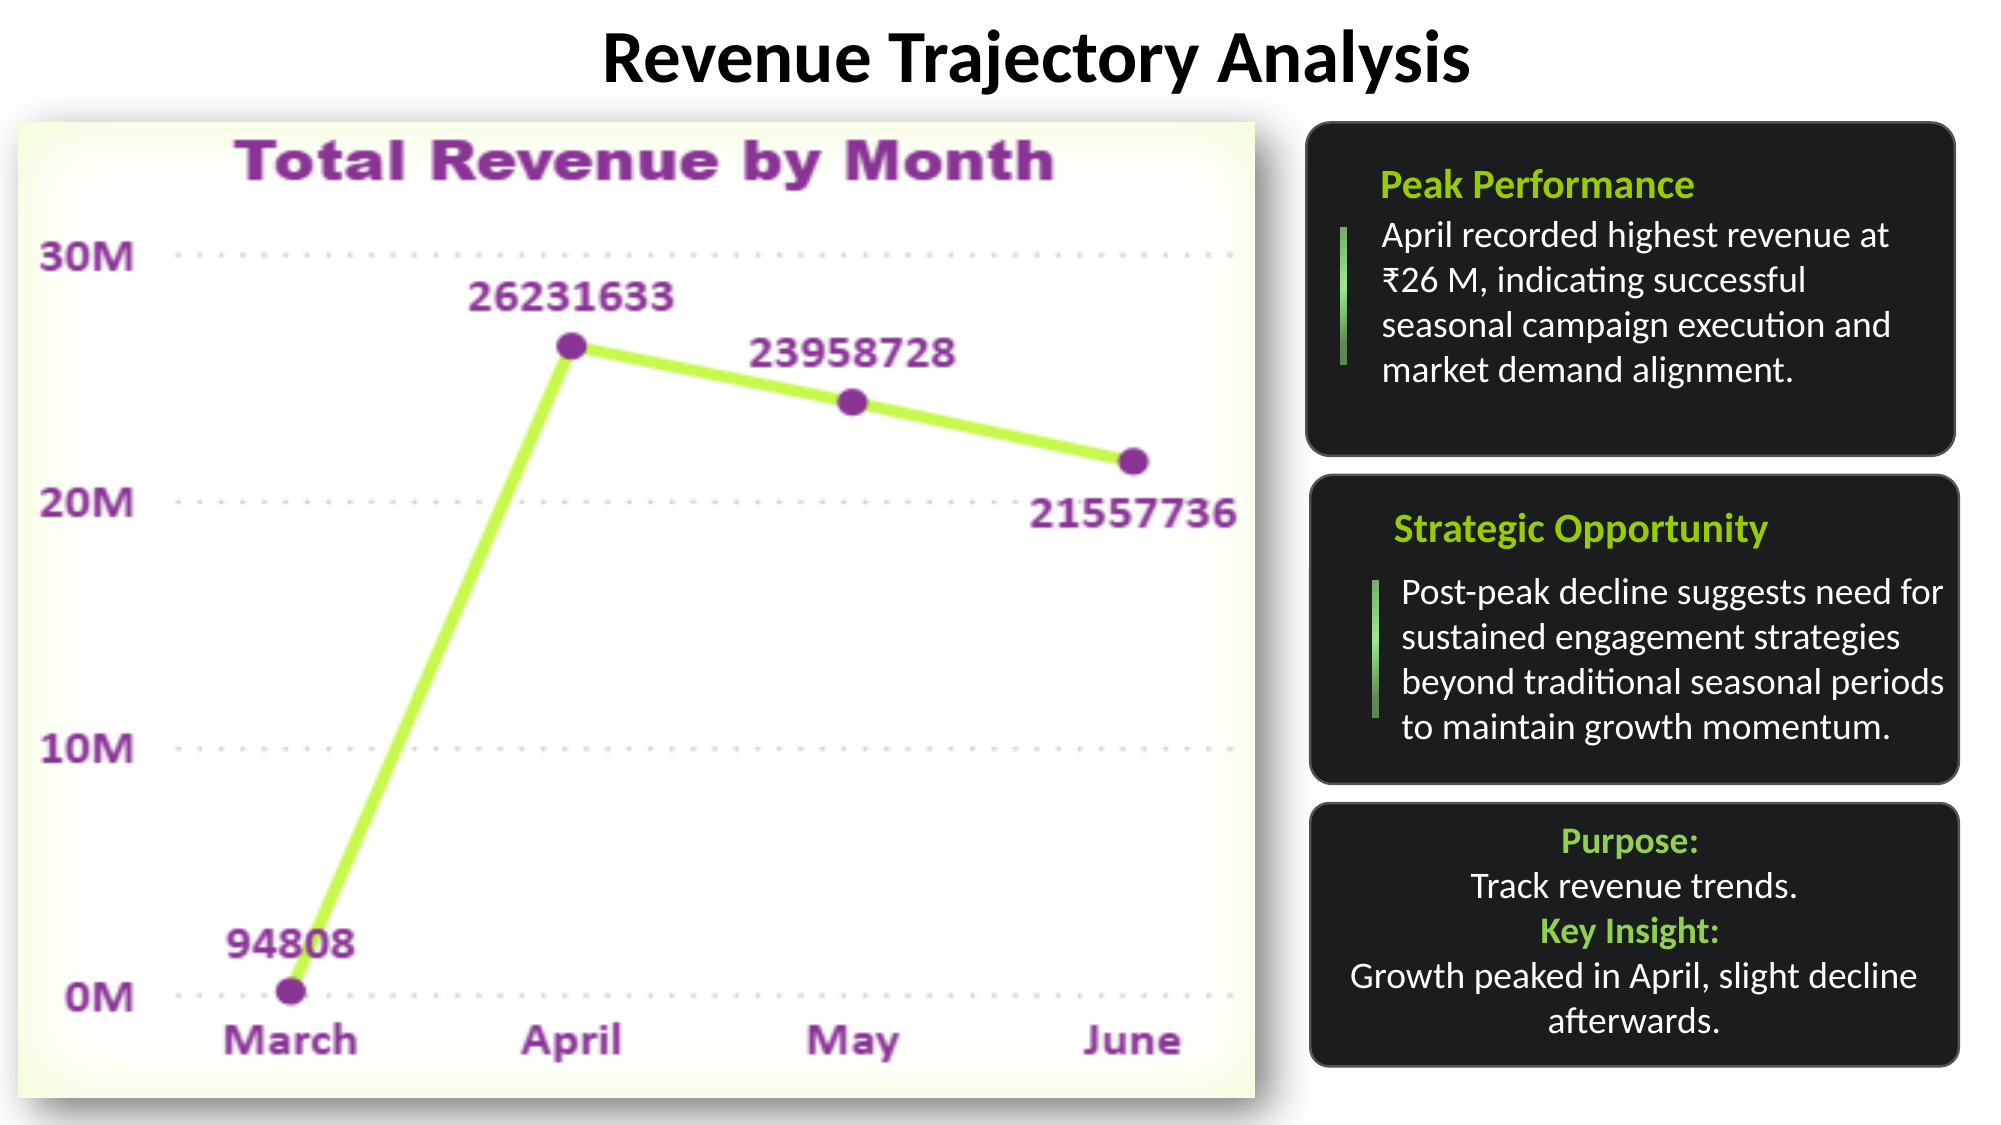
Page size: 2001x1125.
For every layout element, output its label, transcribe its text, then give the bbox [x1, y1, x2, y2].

text_box [1306, 122, 1955, 456]
text_box Purpose: Track revenue trends. Key Insight: Growth peaked in April, slight decline afterwards. [1310, 803, 1959, 1067]
picture [18, 122, 1255, 1098]
text_box Strategic Opportunity [1393, 515, 1841, 548]
picture [1340, 226, 1350, 367]
text_box April recorded highest revenue at ₹26 M, indicating successful seasonal campaign execution and market demand alignment. [1381, 210, 1911, 384]
text_box [1310, 474, 1959, 784]
picture [1371, 580, 1381, 720]
text_box Post-peak decline suggests need for sustained engagement strategies beyond traditional seasonal periods to maintain growth momentum. [1401, 566, 1955, 784]
text_box Revenue Trajectory Analysis [440, 28, 1635, 89]
text_box Peak Performance [1380, 171, 1955, 187]
